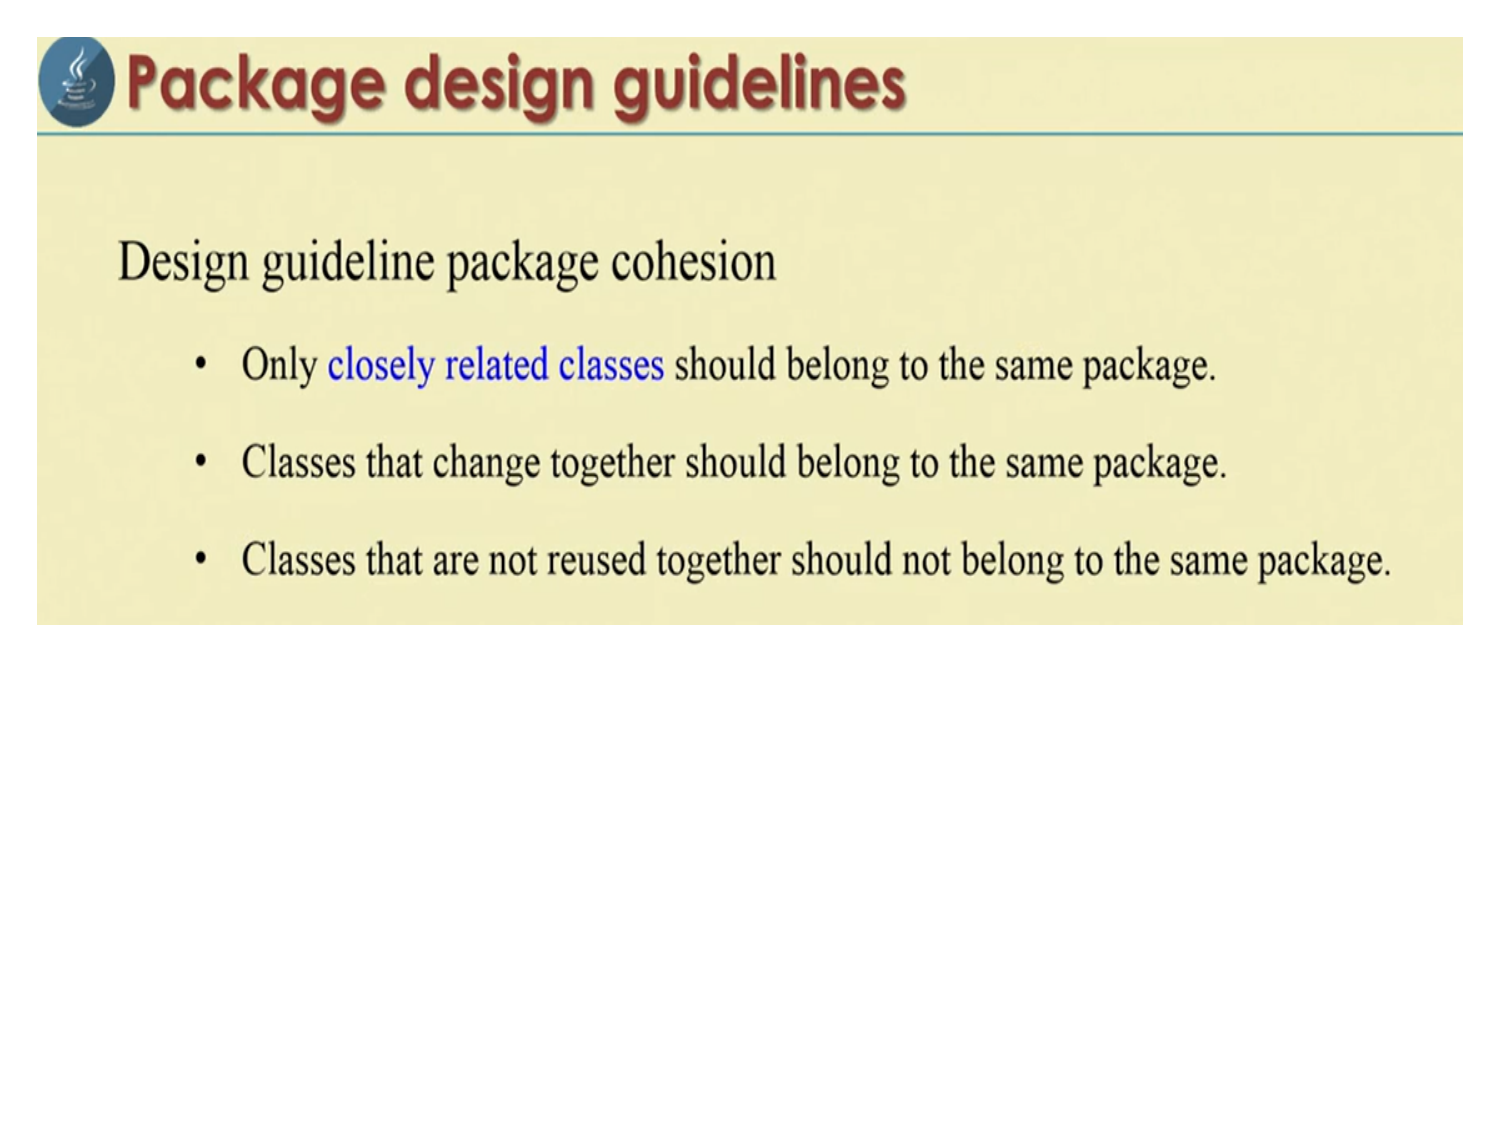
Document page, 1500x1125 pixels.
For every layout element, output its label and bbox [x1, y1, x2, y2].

picture [37, 37, 1463, 626]
